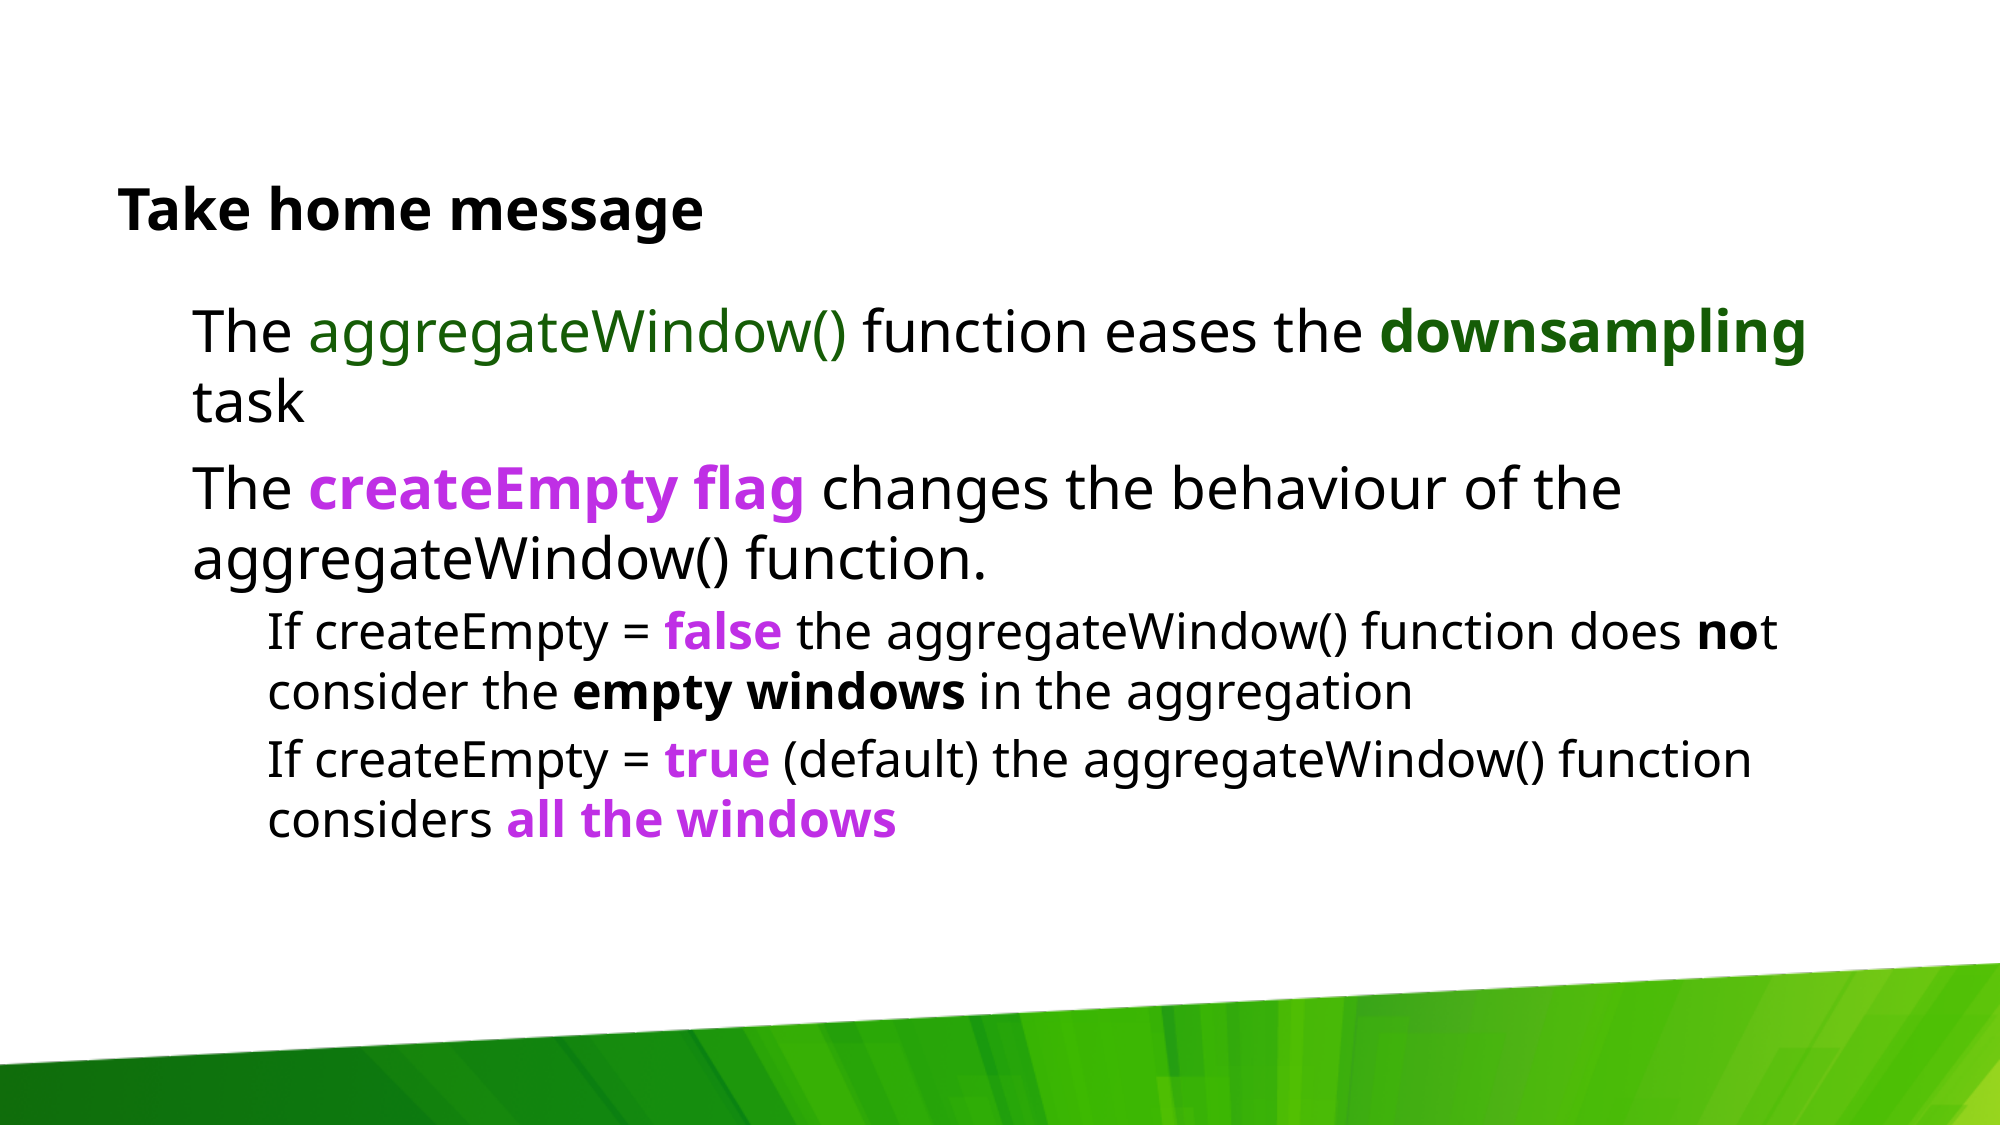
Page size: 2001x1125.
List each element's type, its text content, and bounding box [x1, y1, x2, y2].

picture [0, 963, 2000, 1125]
text_box Take home message [102, 147, 1898, 276]
text_box The aggregateWindow() function eases the downsampling task The createEmpty flag changes the behaviour of the aggregateWindow() function. If createEmpty = false the aggregateWindow() function does not consider the empty windows in the aggregation If createEmpty = true (default) the aggregateWindow() function considers all the windows [102, 286, 1898, 978]
